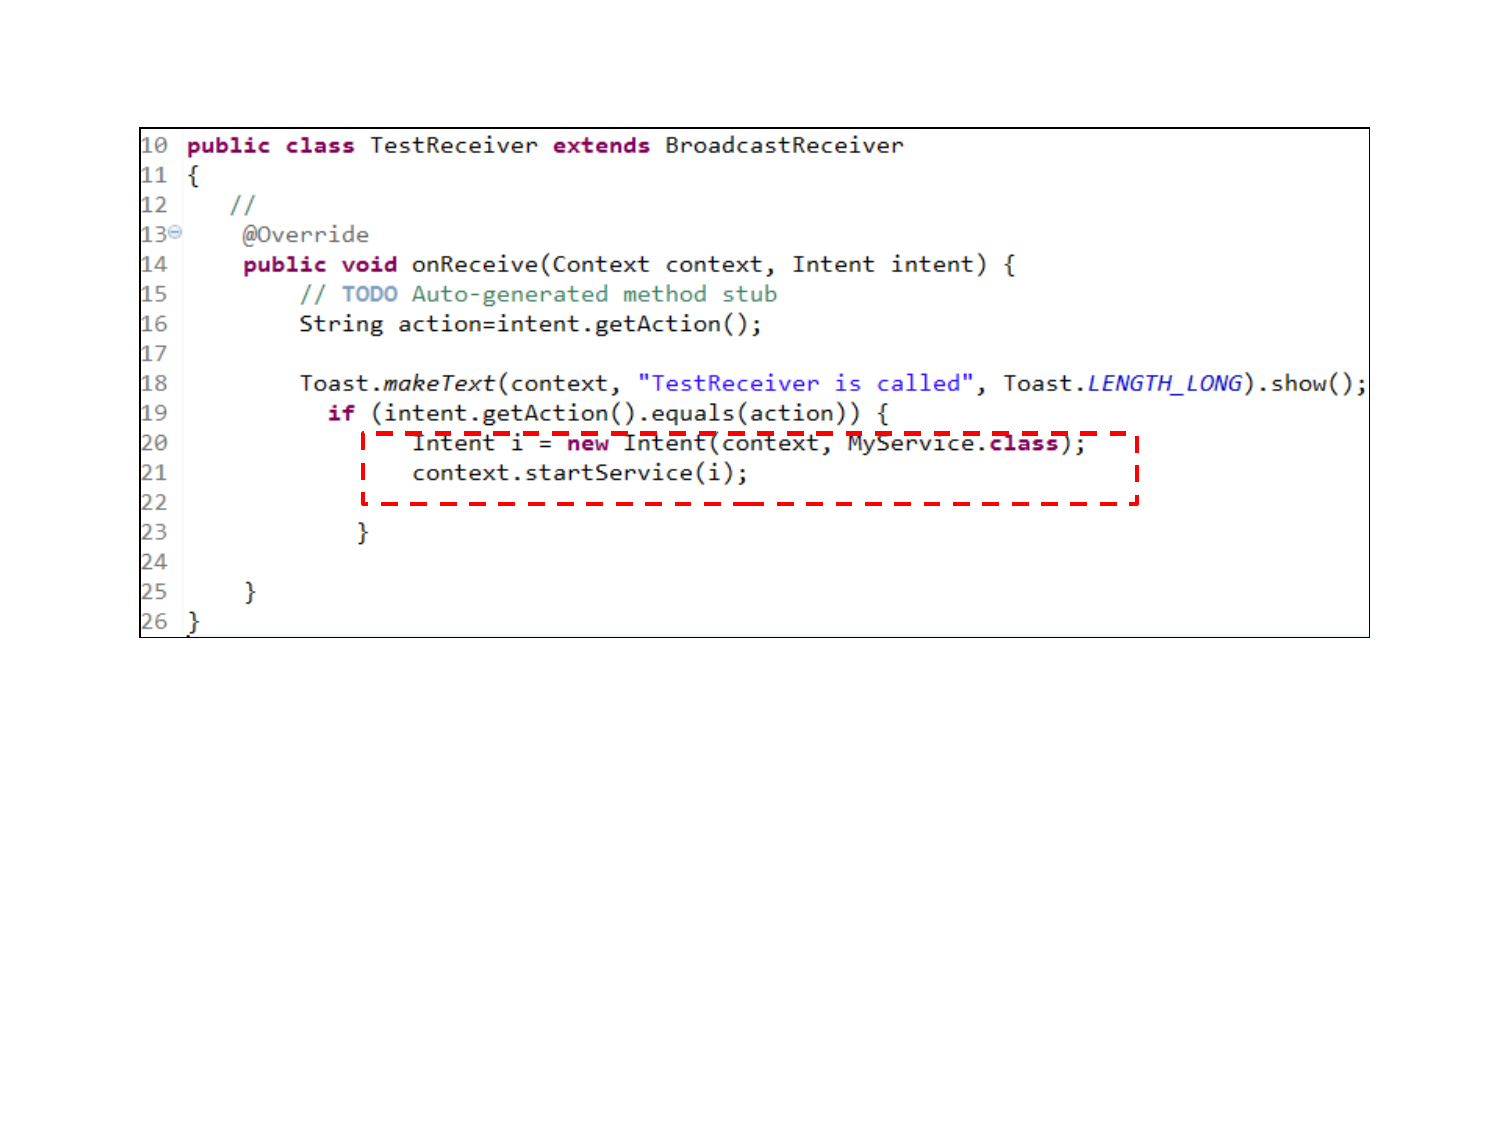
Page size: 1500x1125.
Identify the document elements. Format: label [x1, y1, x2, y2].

text_box [140, 128, 1369, 637]
